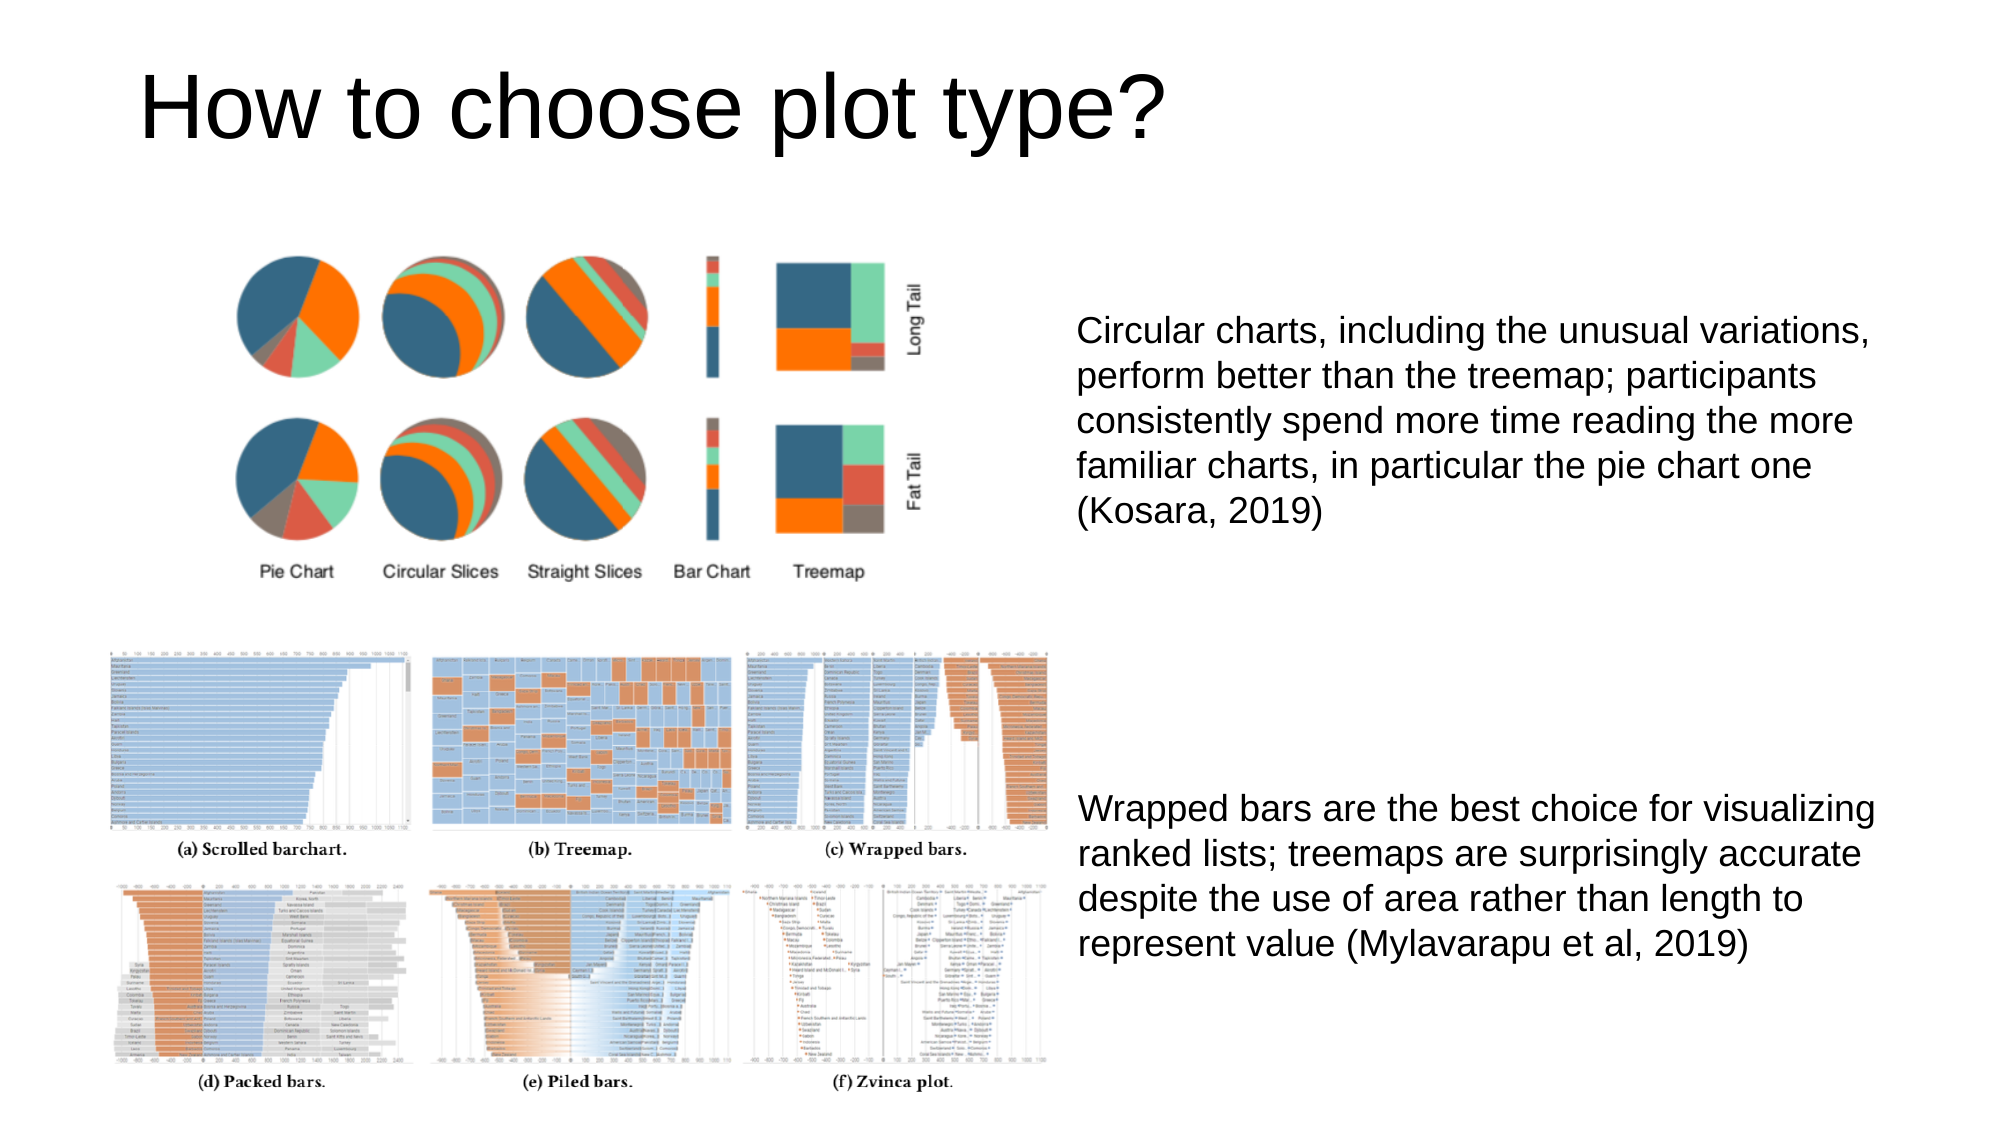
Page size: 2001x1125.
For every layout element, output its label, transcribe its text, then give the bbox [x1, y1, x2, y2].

picture [219, 239, 935, 602]
text_box Wrapped bars are the best choice for visualizing ranked lists; treemaps are surprisingly accurate despite the use of area rather than length to represent value (Mylavarapu et al, 2019) [1063, 776, 1904, 972]
text_box Circular charts, including the unusual variations, perform better than the treemap; participants consistently spend more time reading the more familiar charts, in particular the pie chart one (Kosara, 2019) [1061, 298, 1916, 539]
title How to choose plot type? [123, 0, 1849, 218]
picture [96, 639, 1062, 1094]
